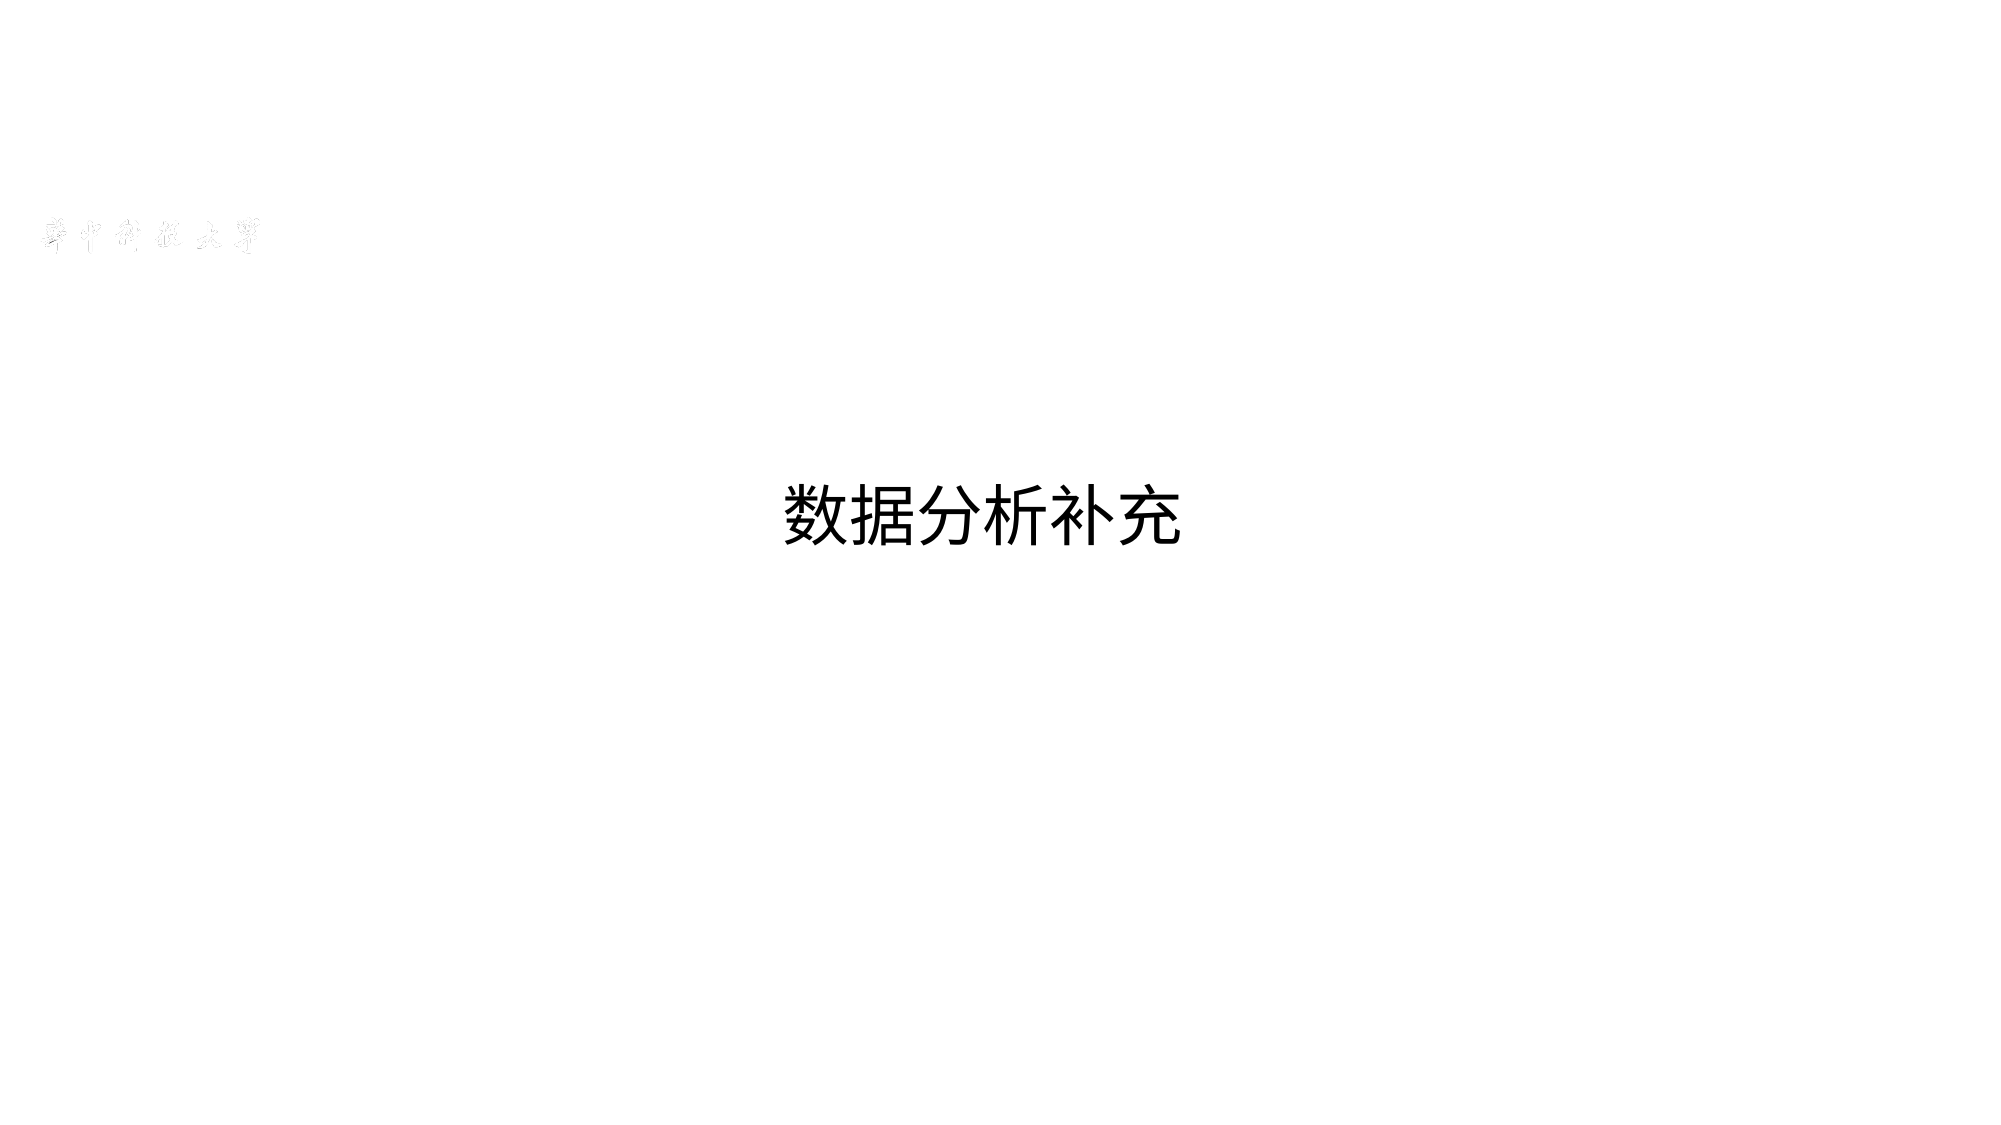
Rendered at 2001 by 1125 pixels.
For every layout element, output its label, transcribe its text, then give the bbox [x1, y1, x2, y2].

text_box 数据分析补充 [767, 426, 1355, 562]
picture [40, 217, 260, 254]
